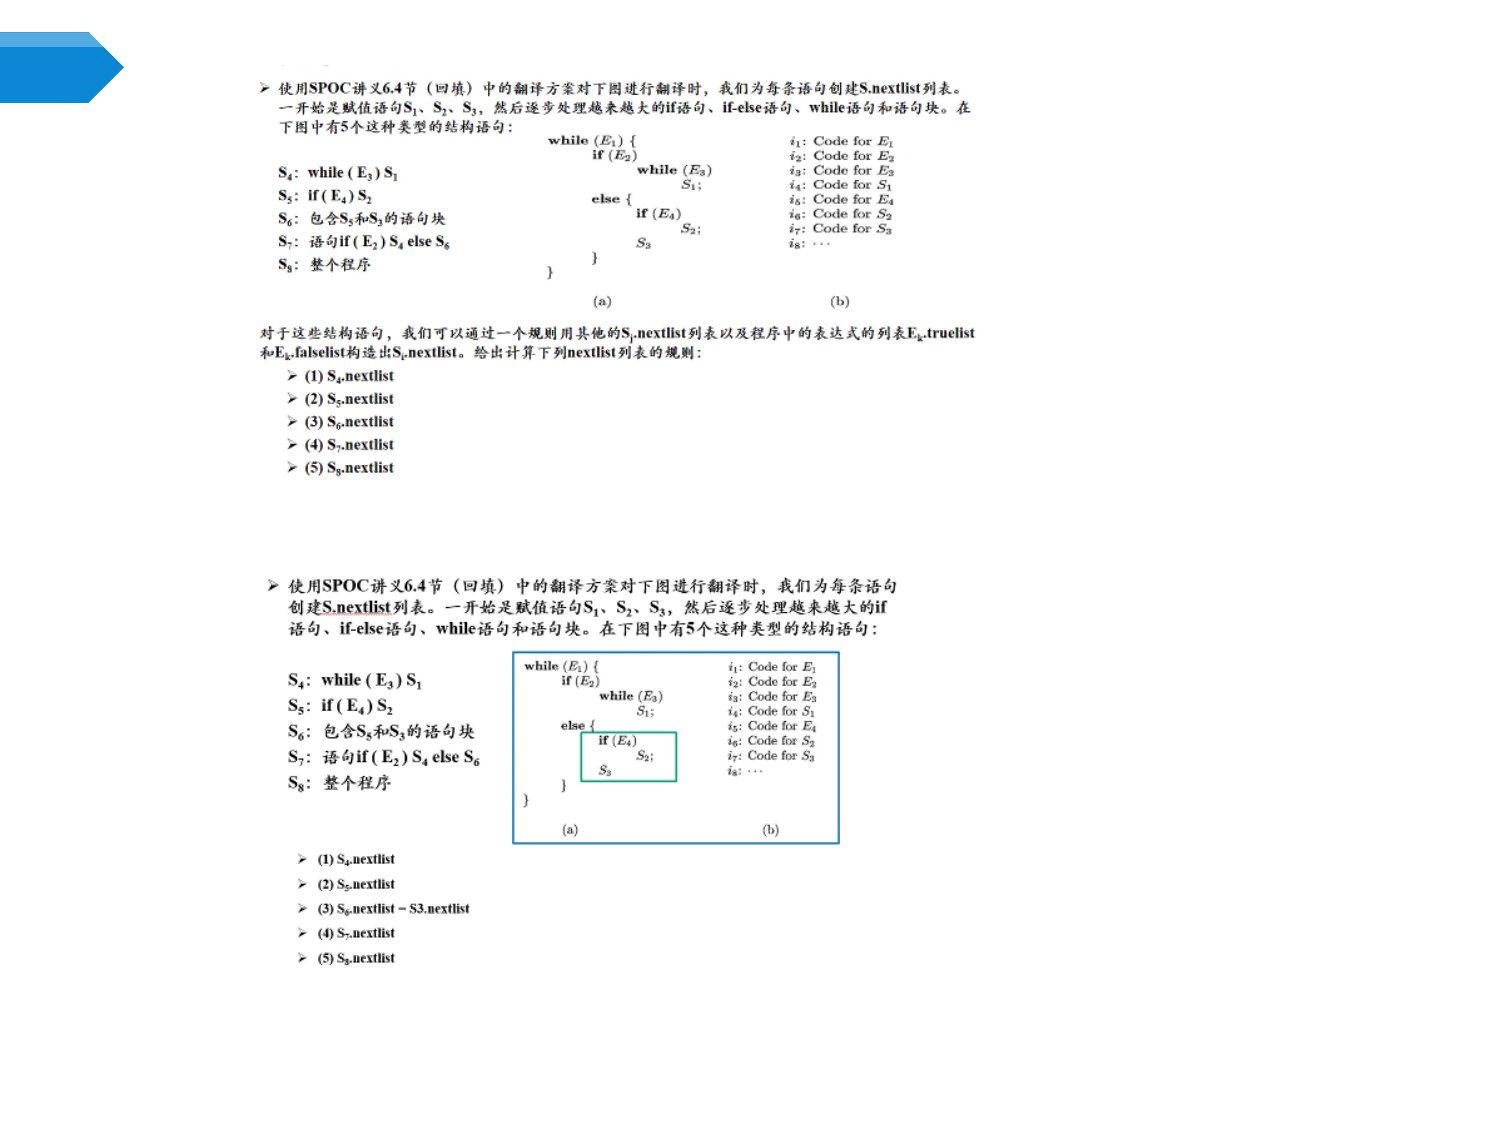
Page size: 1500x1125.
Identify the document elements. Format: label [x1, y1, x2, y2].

picture [250, 567, 1025, 994]
picture [224, 64, 1013, 490]
